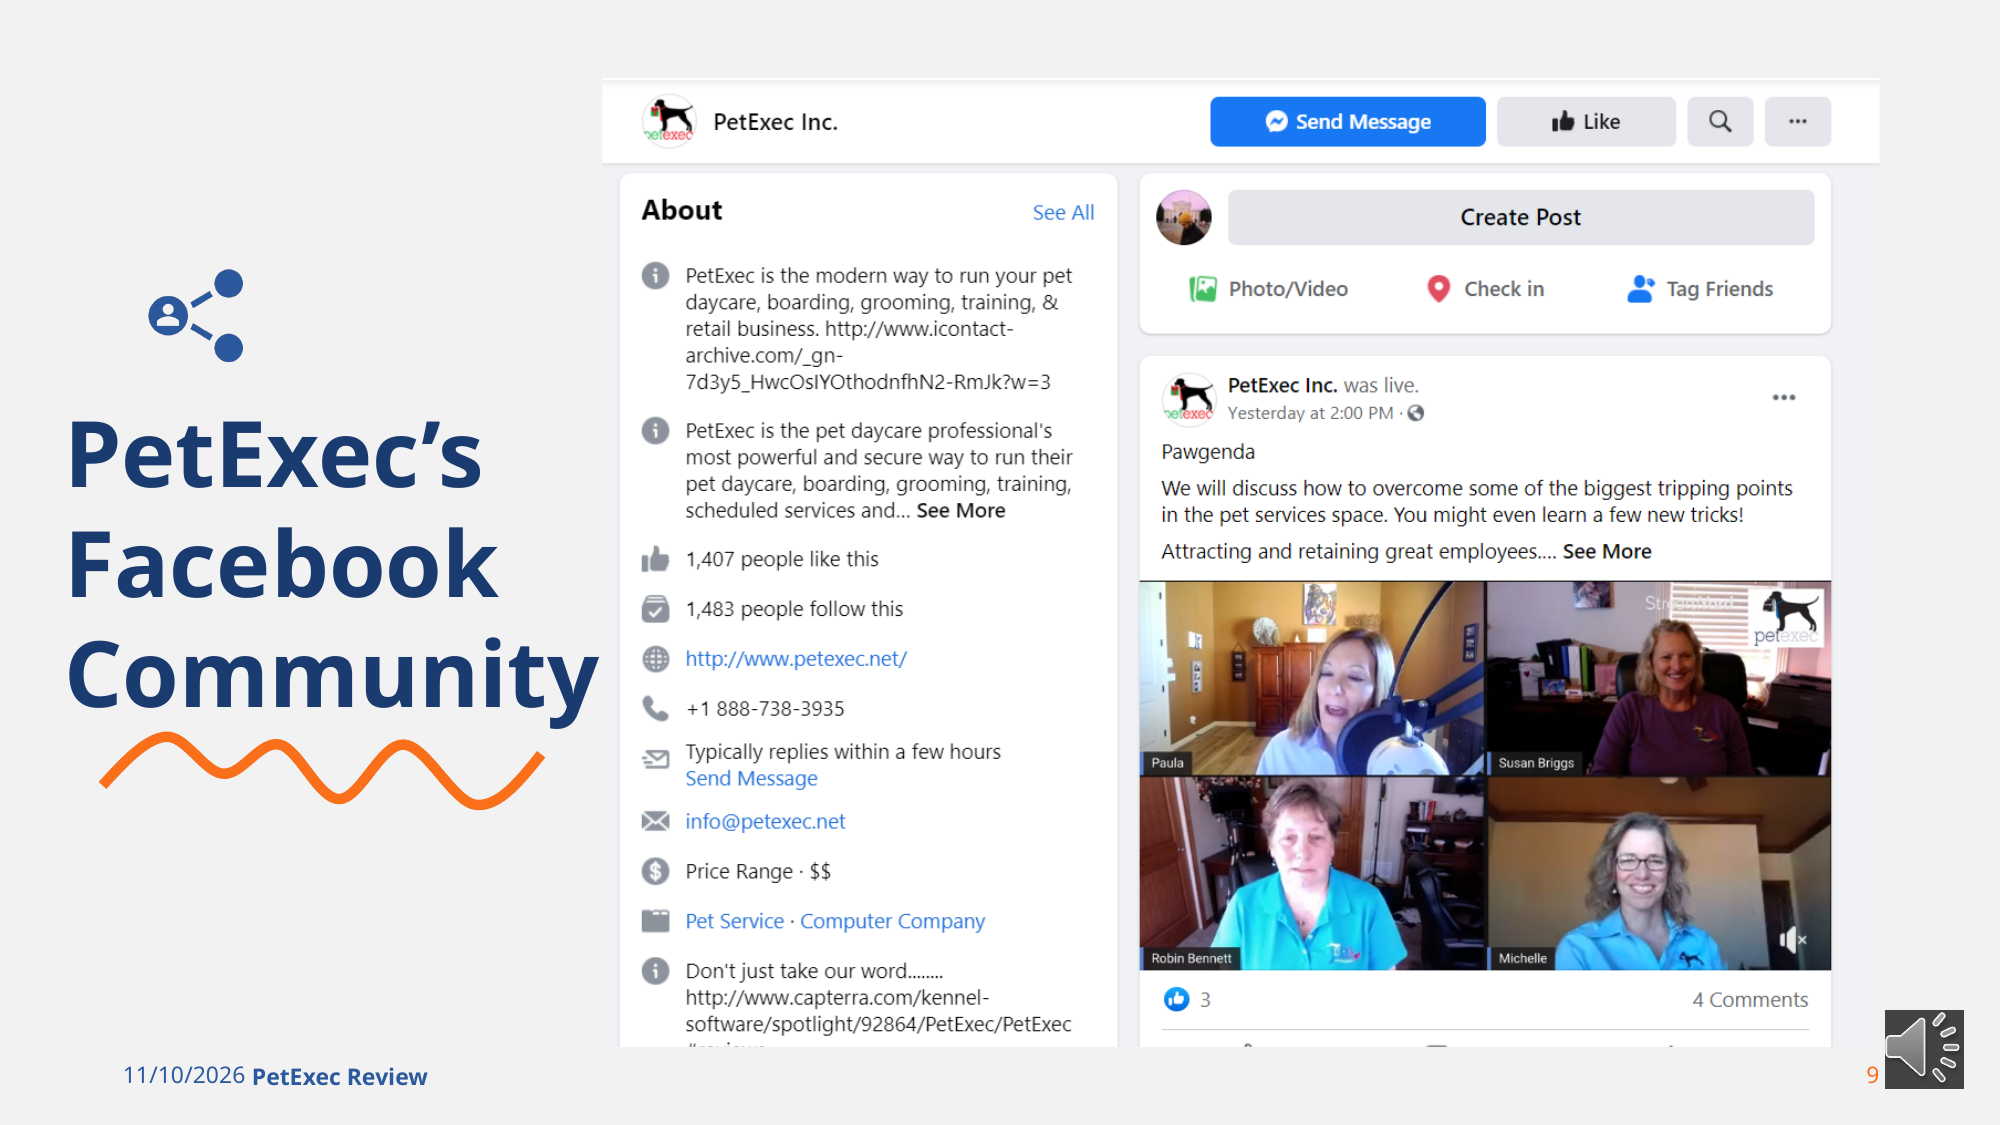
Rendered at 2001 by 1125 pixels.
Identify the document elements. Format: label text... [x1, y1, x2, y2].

text_box PetExec’s Facebook Community [49, 388, 602, 733]
picture [120, 238, 271, 389]
text_box [102, 736, 542, 806]
picture [1884, 1009, 1965, 1090]
picture [602, 78, 1880, 1047]
